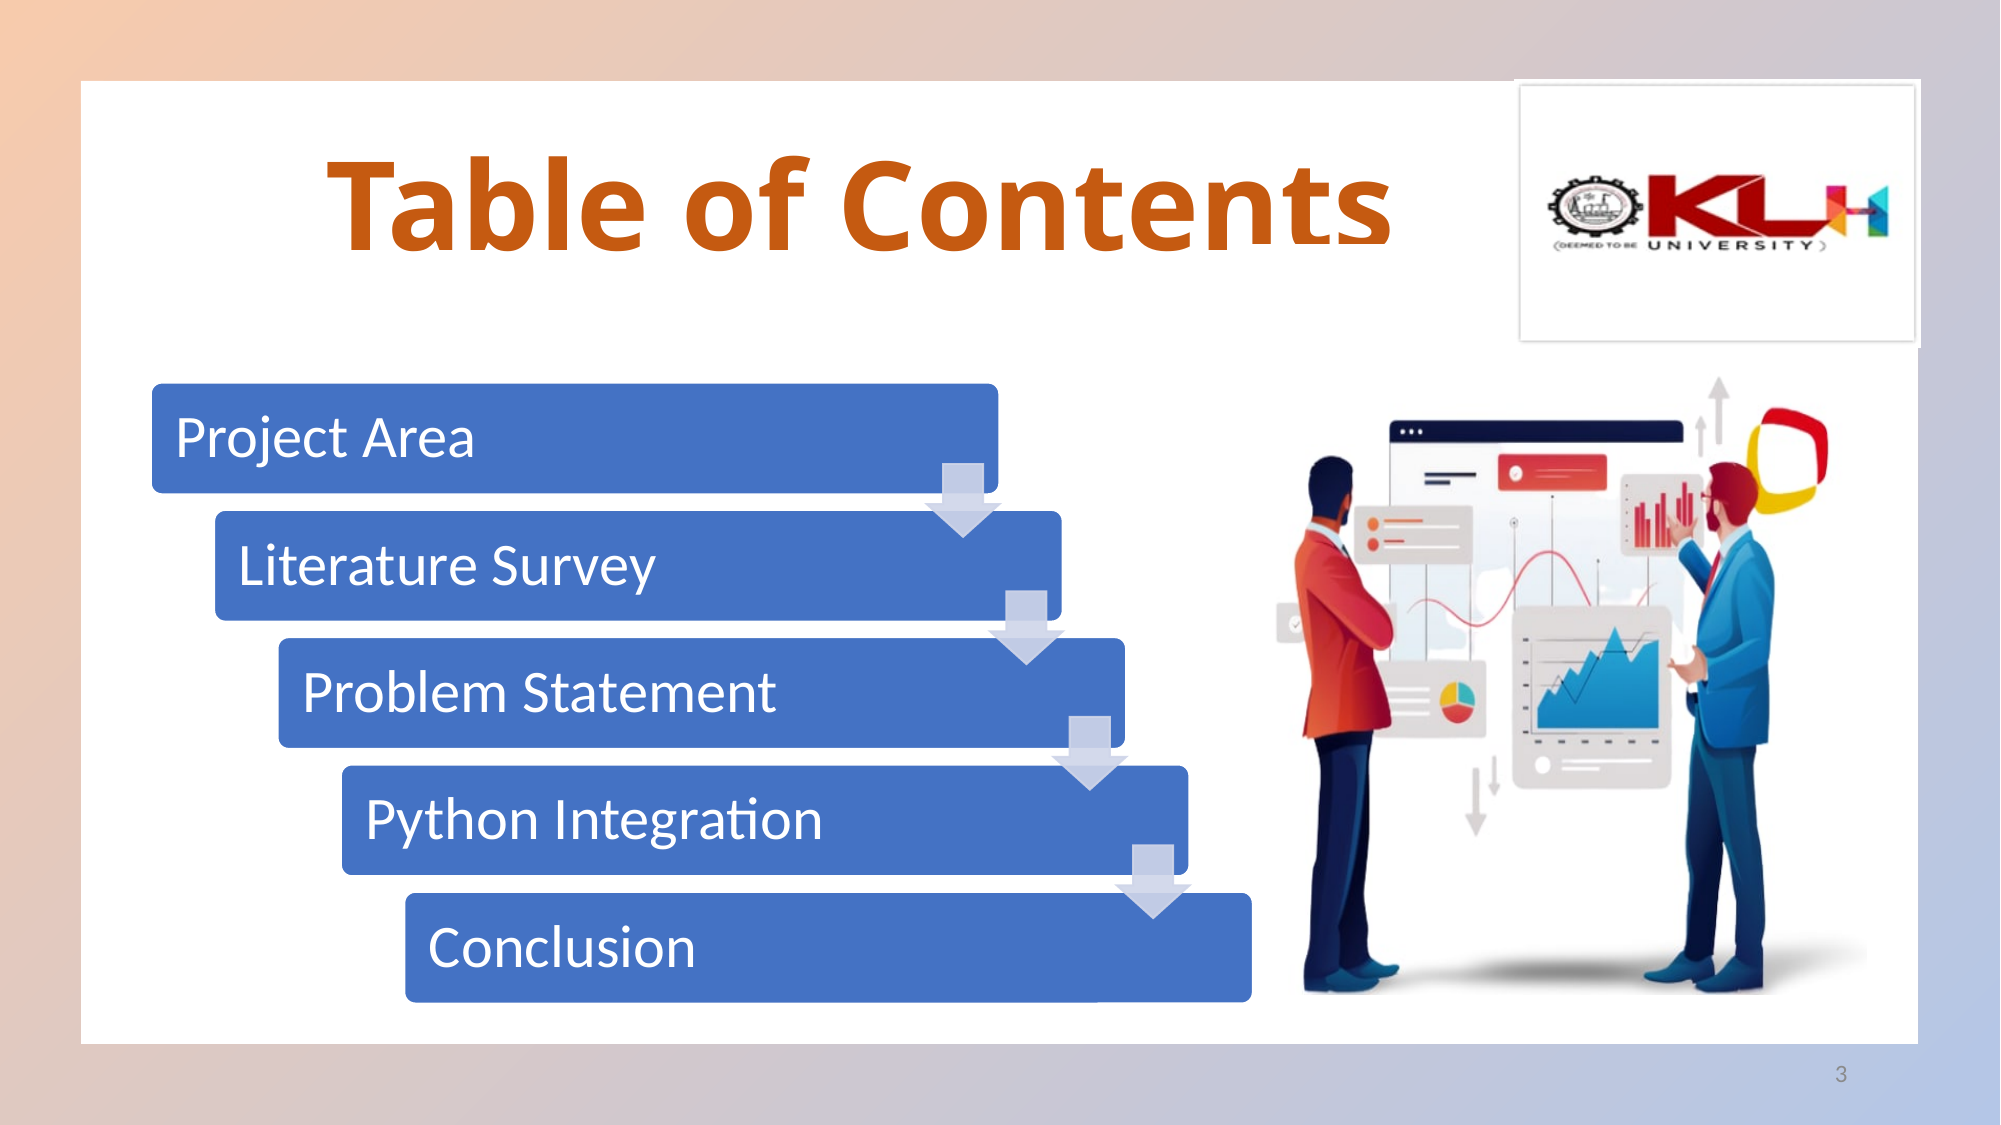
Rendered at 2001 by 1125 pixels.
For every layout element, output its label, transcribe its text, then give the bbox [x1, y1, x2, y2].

picture [1238, 79, 1921, 995]
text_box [150, 382, 1253, 1004]
list Table of Contents [310, 136, 1448, 292]
slide_number 3 [1412, 1042, 1863, 1103]
